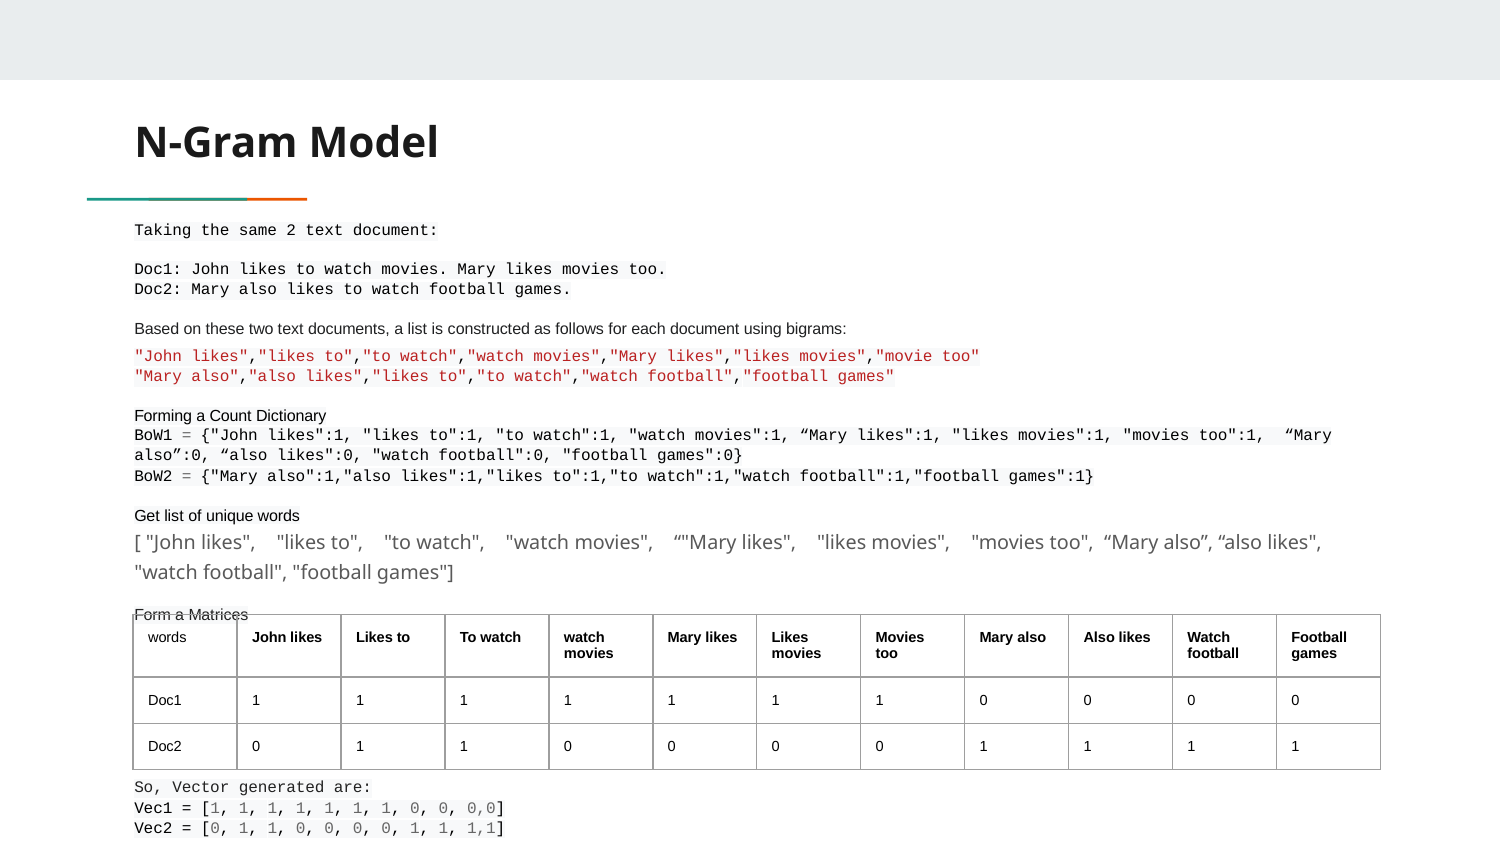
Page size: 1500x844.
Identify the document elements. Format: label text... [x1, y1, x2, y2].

table_header To watch [446, 615, 548, 676]
table_cell Doc2 [134, 724, 236, 769]
table_cell 1 [1069, 724, 1172, 769]
table_cell 0 [238, 724, 340, 769]
table_cell 0 [654, 724, 756, 769]
table_cell 0 [550, 724, 652, 769]
list Taking the same 2 text document: Doc1: John likes to watch movies. Mary likes movies too. Doc2: Mary also likes to watch football games. Based on these two text documents, a list is constructed as follows for each document using bigrams: "John likes","likes to","to watch","watch movies","Mary likes","likes movies","movie too" "Mary also","also likes","likes to","to watch","watch football","football games" Forming a Count Dictionary BoW1 = {"John likes":1, "likes to":1, "to watch":1, "watch movies":1, “Mary likes":1, "likes movies":1, "movies too":1, “Mary also”:0, “also likes":0, "watch football":0, "football games":0} BoW2 = {"Mary also":1,"also likes":1,"likes to":1,"to watch":1,"watch football":1,"football games":1} Get list of unique words [ "John likes", "likes to", "to watch", "watch movies", “"Mary likes", "likes movies", "movies too", “Mary also”, “also likes", "watch football", "football games"] Form a Matrices So, Vector generated are: Vec1 = [1, 1, 1, 1, 1, 1, 1, 0, 0, 0,0] Vec2 = [0, 1, 1, 0, 0, 0, 0, 1, 1, 1,1] [119, 205, 1381, 844]
table_cell 1 [861, 678, 964, 723]
table_header John likes [238, 615, 340, 676]
table_cell Doc1 [134, 678, 236, 723]
table_cell 0 [757, 724, 860, 769]
table_header Mary also [965, 615, 1068, 676]
table_cell 0 [1173, 678, 1276, 723]
table_header Watch football [1173, 615, 1276, 676]
table_cell 1 [342, 678, 444, 723]
table_cell 1 [446, 724, 548, 769]
table_header Football games [1277, 615, 1380, 676]
title N-Gram Model [119, 97, 1381, 186]
table_cell 1 [965, 724, 1068, 769]
table_header Likes to [342, 615, 444, 676]
table_header Mary likes [654, 615, 756, 676]
table_cell 1 [446, 678, 548, 723]
table_cell 1 [1277, 724, 1380, 769]
table_header words [134, 615, 236, 676]
table_cell 1 [757, 678, 860, 723]
table_cell 1 [550, 678, 652, 723]
table_cell 0 [861, 724, 964, 769]
table_cell 0 [1277, 678, 1380, 723]
table_header Likes movies [757, 615, 860, 676]
table_cell 1 [654, 678, 756, 723]
table_cell 0 [1069, 678, 1172, 723]
table_cell 0 [965, 678, 1068, 723]
table_cell 1 [238, 678, 340, 723]
table_header watch movies [550, 615, 652, 676]
table_cell 1 [1173, 724, 1276, 769]
table_cell 1 [342, 724, 444, 769]
table_header Also likes [1069, 615, 1172, 676]
table_header Movies too [861, 615, 964, 676]
